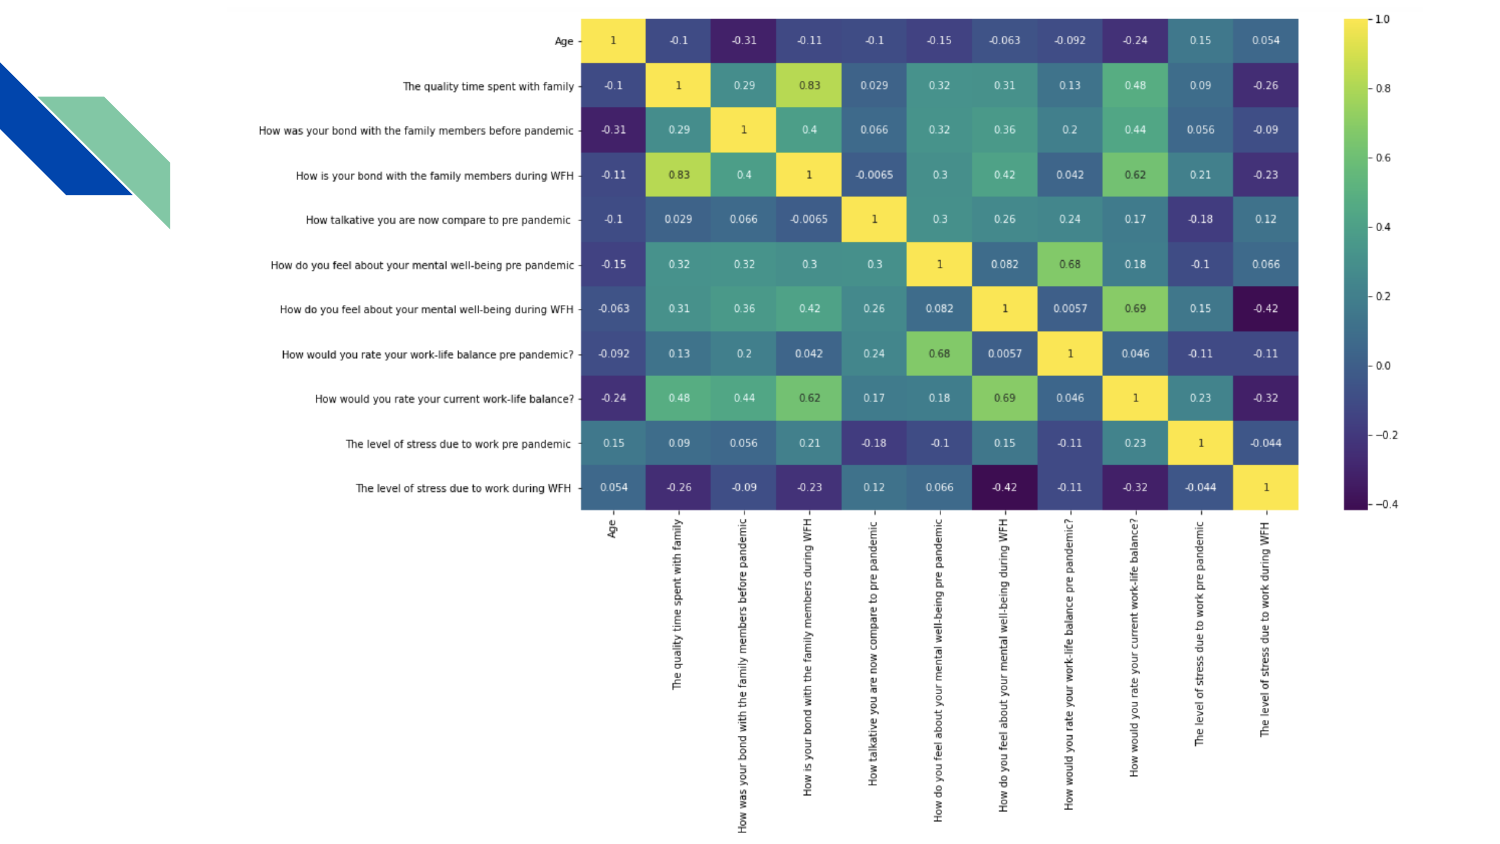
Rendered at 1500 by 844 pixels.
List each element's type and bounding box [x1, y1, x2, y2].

picture [227, 6, 1423, 837]
